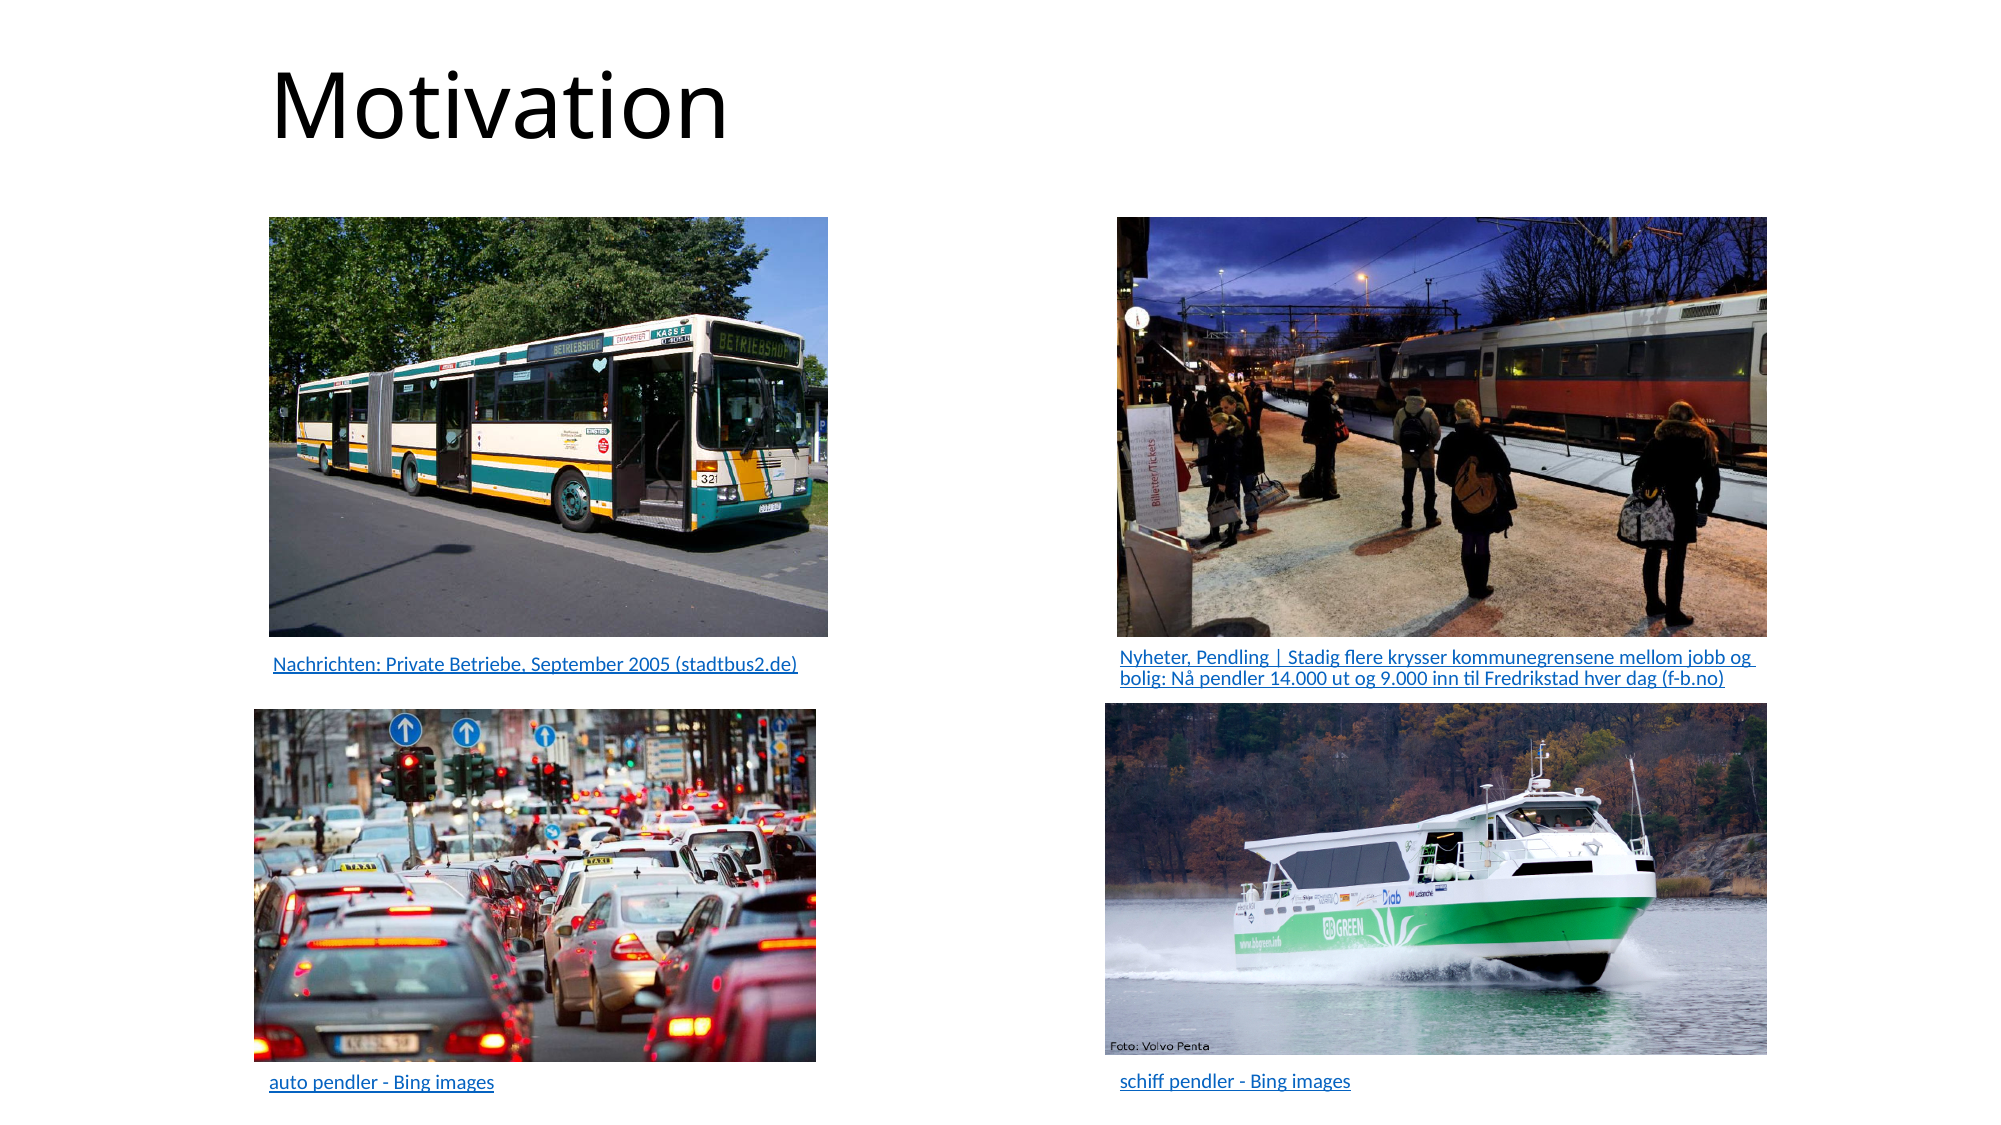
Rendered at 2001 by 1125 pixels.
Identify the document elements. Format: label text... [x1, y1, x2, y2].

text_box schiff pendler - Bing images [1105, 1060, 2000, 1101]
text_box auto pendler - Bing images [254, 1061, 1255, 1102]
title Motivation [254, 0, 1980, 218]
picture [1105, 703, 1767, 1055]
picture [254, 709, 816, 1062]
text_box Nachrichten: Private Betriebe, September 2005 (stadtbus2.de) [258, 642, 828, 683]
picture [1116, 217, 1767, 637]
picture [269, 217, 828, 637]
text_box Nyheter, Pendling | Stadig flere krysser kommunegrensene mellom jobb og bolig: Nå pendler 14.000 ut og 9.000 inn til Fredrikstad hver dag (f-b.no) [1105, 636, 1781, 677]
